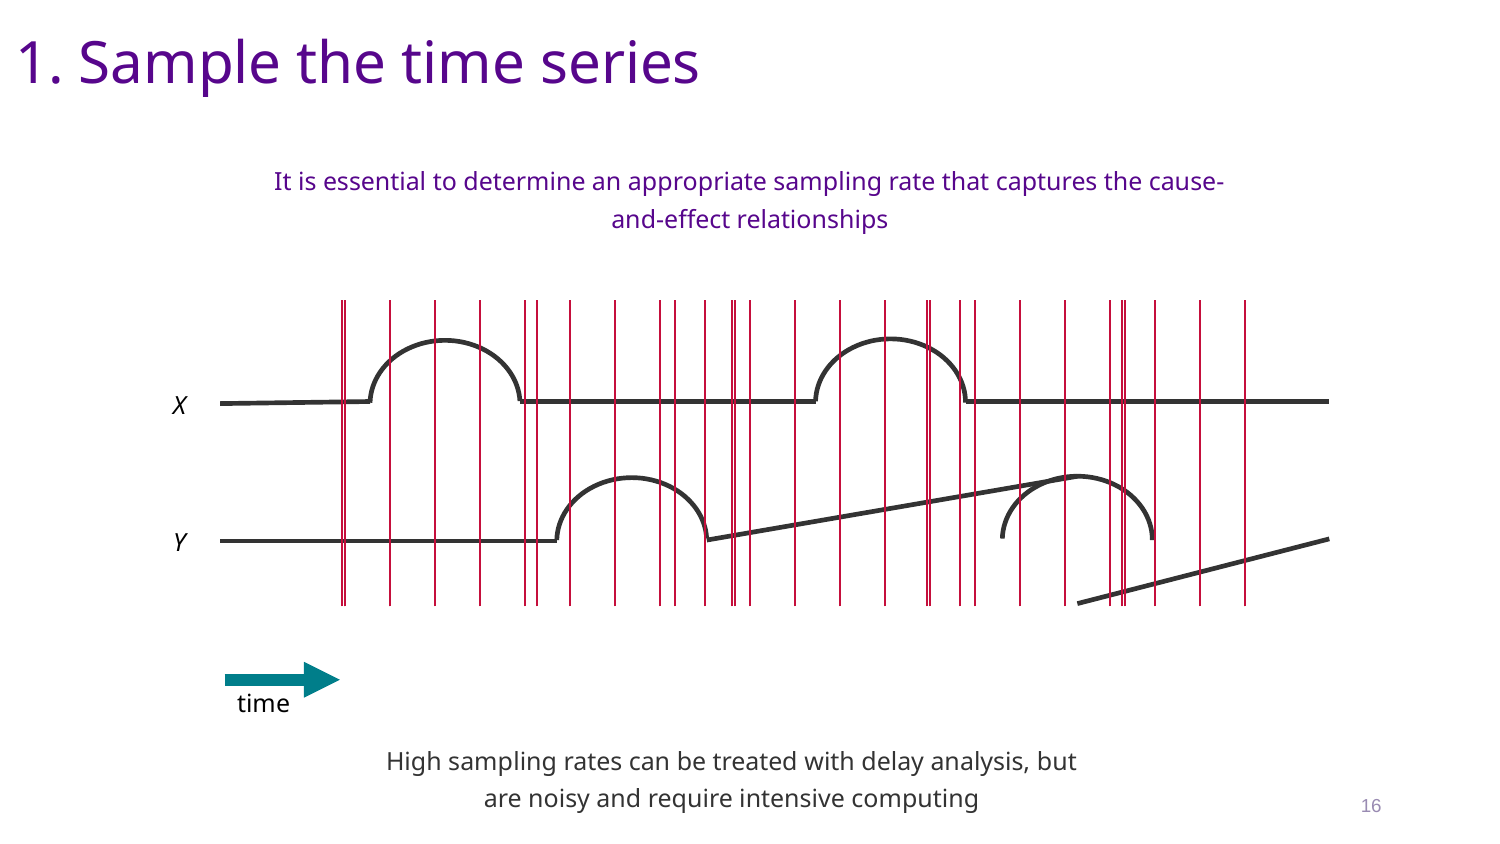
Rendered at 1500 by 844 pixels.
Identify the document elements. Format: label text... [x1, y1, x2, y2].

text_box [155, 338, 1330, 726]
text_box 16 [1059, 782, 1397, 827]
text_box High sampling rates can be treated with delay analysis, but are noisy and require intensive computing [356, 735, 1108, 810]
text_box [344, 299, 1246, 607]
subtitle 1. Sample the time series [0, 0, 1500, 104]
list It is essential to determine an appropriate sampling rate that captures the cause-and-effect relationships [245, 143, 1255, 230]
